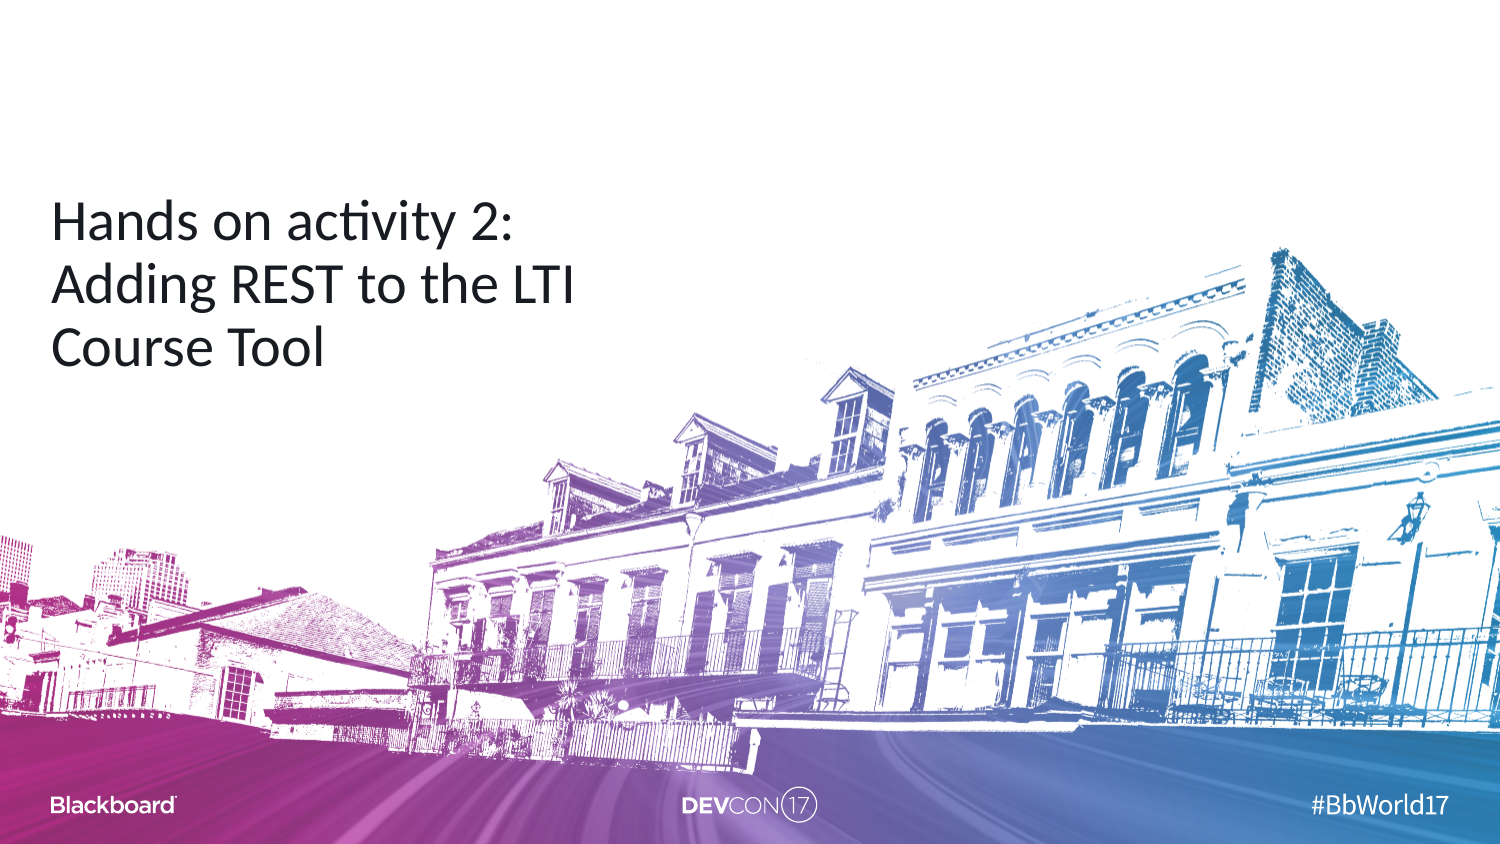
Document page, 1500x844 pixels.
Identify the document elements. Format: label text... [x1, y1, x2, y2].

picture [0, 0, 1500, 844]
title Hands on activity 2: Adding REST to the LTI Course Tool [51, 190, 651, 611]
